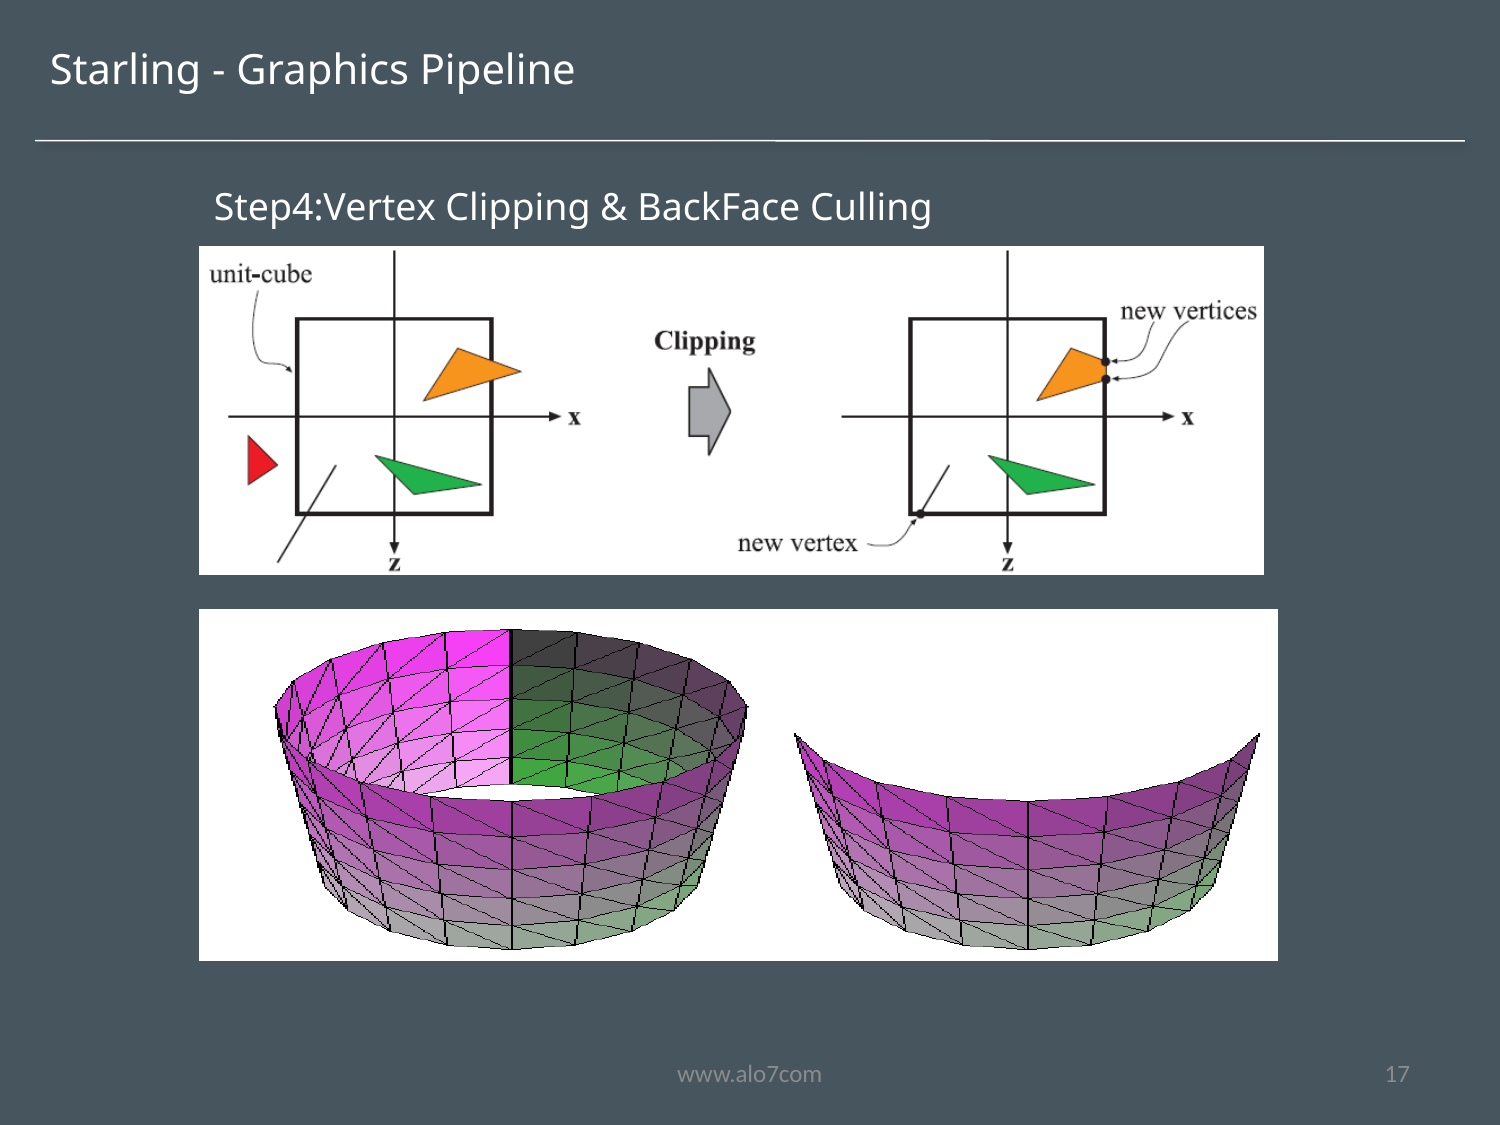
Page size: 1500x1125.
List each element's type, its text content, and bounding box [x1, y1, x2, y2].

picture [198, 609, 1278, 962]
text_box Step4:Vertex Clipping & BackFace Culling [199, 175, 985, 236]
text_box Starling - Graphics Pipeline [35, 35, 903, 100]
footer www.alo7com [512, 1042, 988, 1103]
picture [198, 245, 1265, 575]
slide_number 17 [1074, 1042, 1425, 1103]
